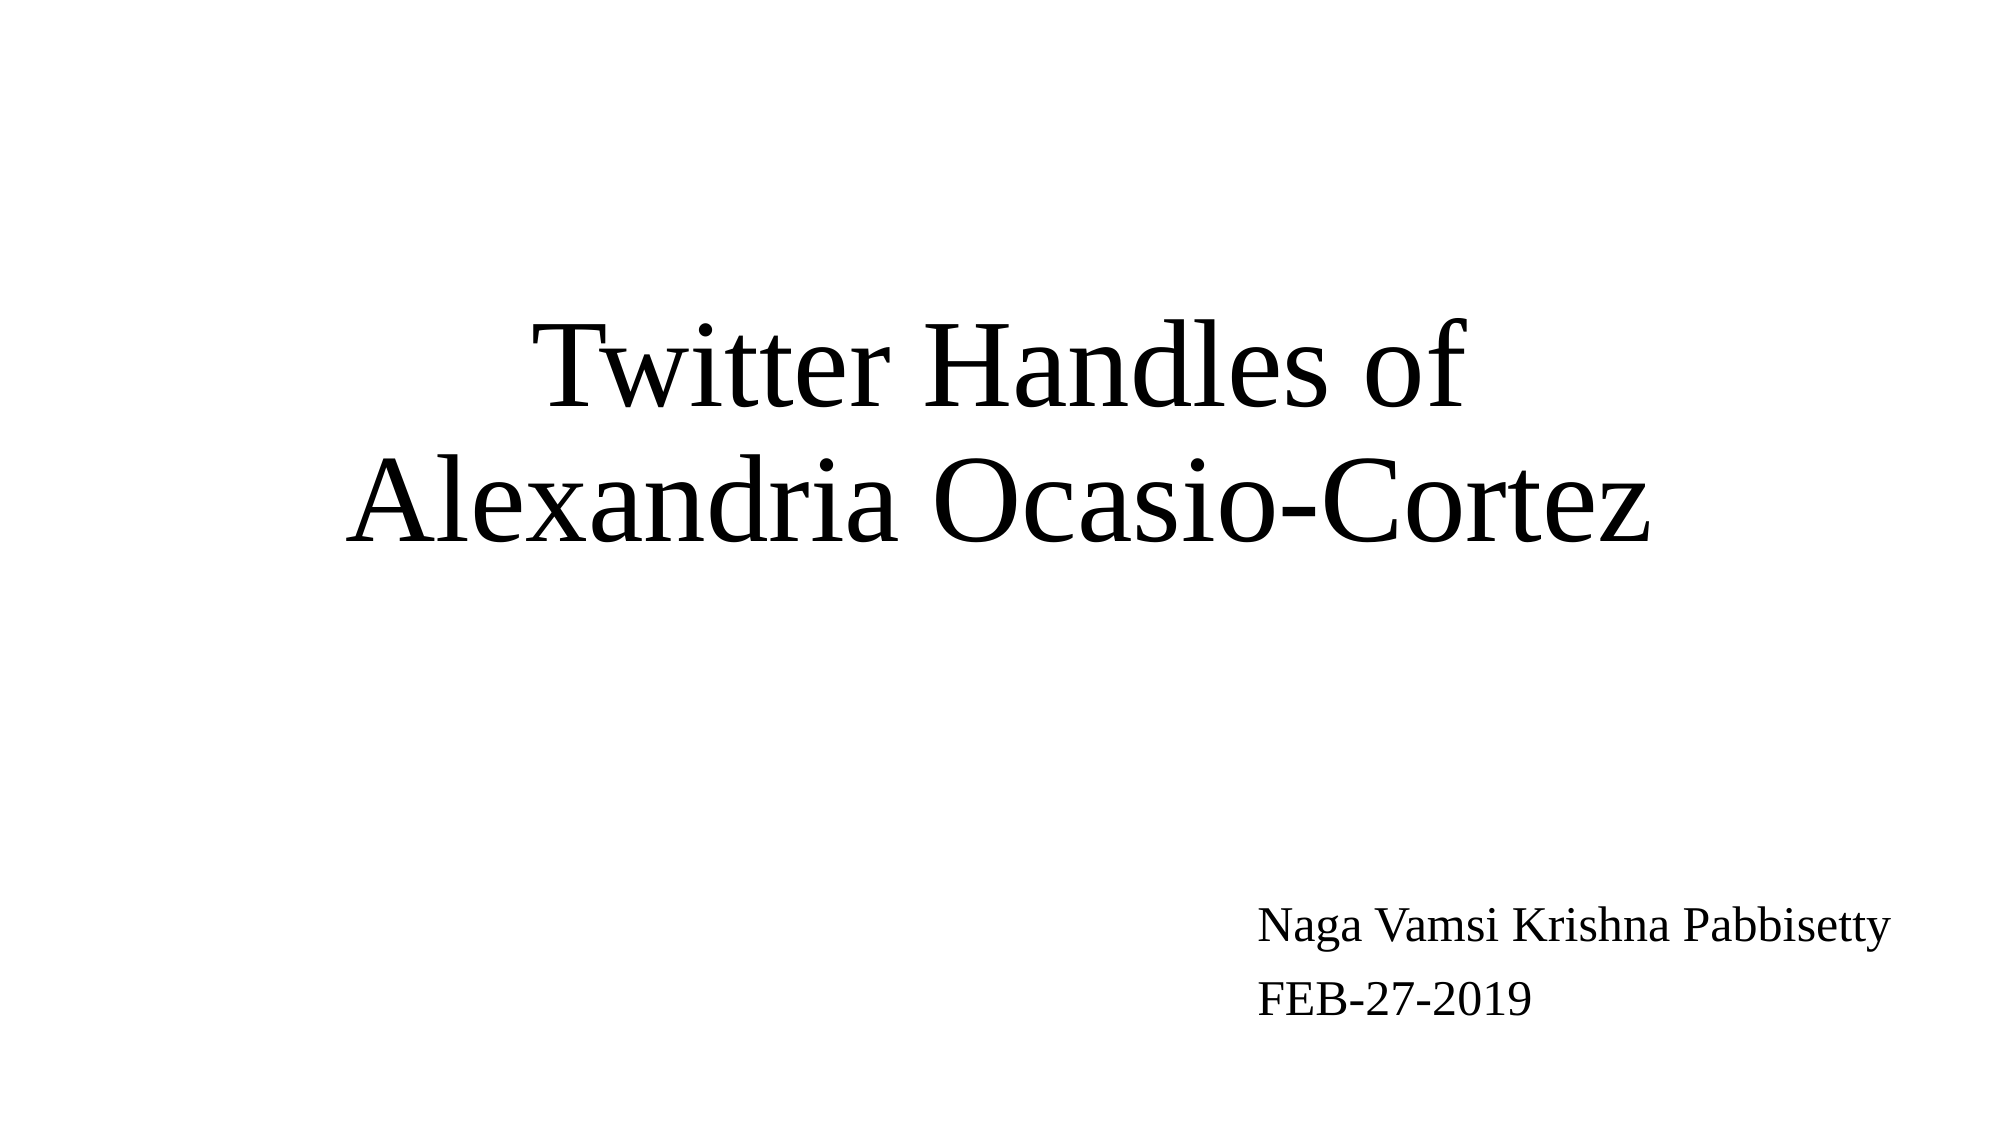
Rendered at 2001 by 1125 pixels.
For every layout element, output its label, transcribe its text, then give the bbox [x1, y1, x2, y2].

title Twitter Handles of Alexandria Ocasio-Cortez [249, 184, 1750, 576]
subtitle Naga Vamsi Krishna Pabbisetty FEB-27-2019 [1242, 890, 2000, 1043]
